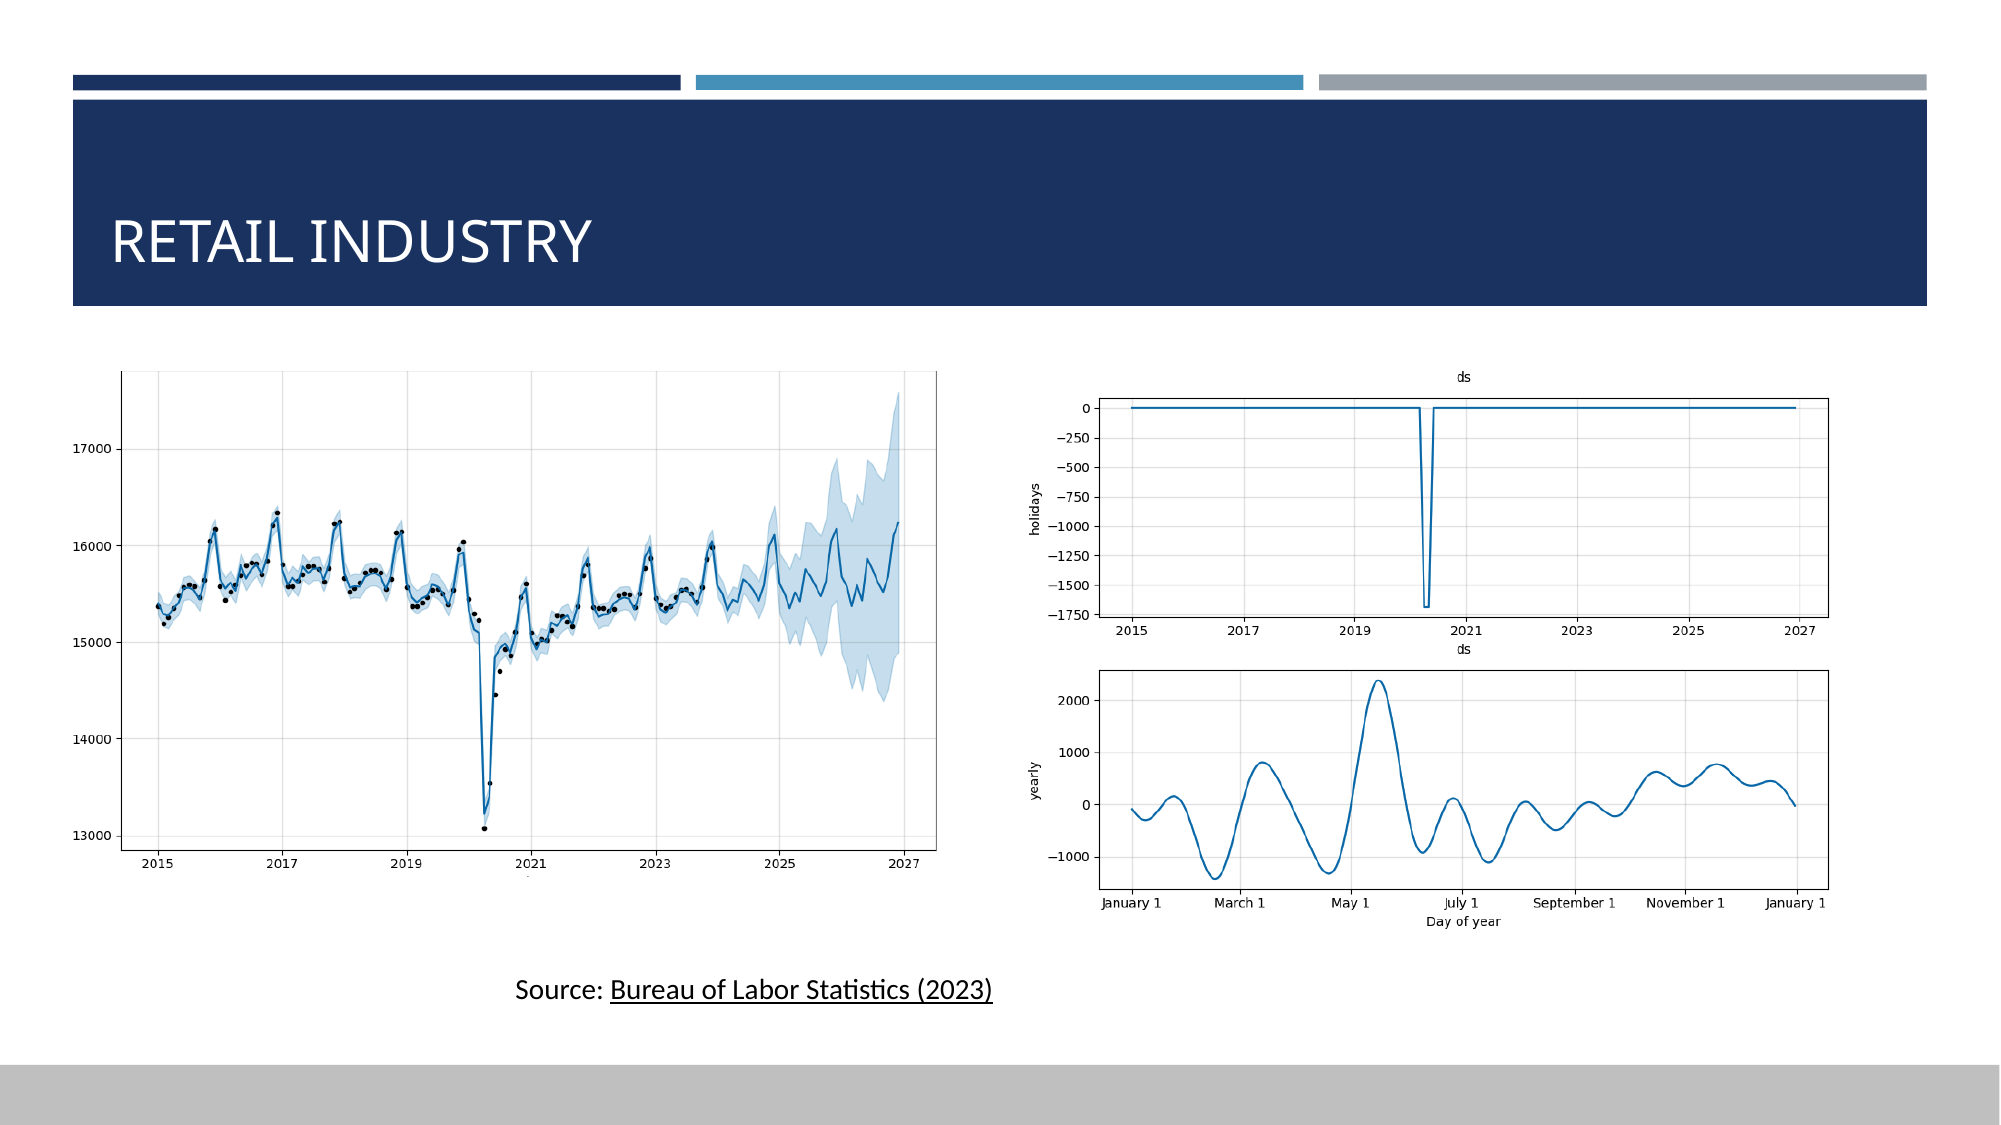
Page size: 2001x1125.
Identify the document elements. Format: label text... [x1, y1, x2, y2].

title RETAIL INDUSTRY [95, 119, 1905, 282]
picture [1011, 371, 1894, 943]
text_box Source: Bureau of Labor Statistics (2023) [500, 963, 1501, 1014]
picture [73, 371, 976, 877]
